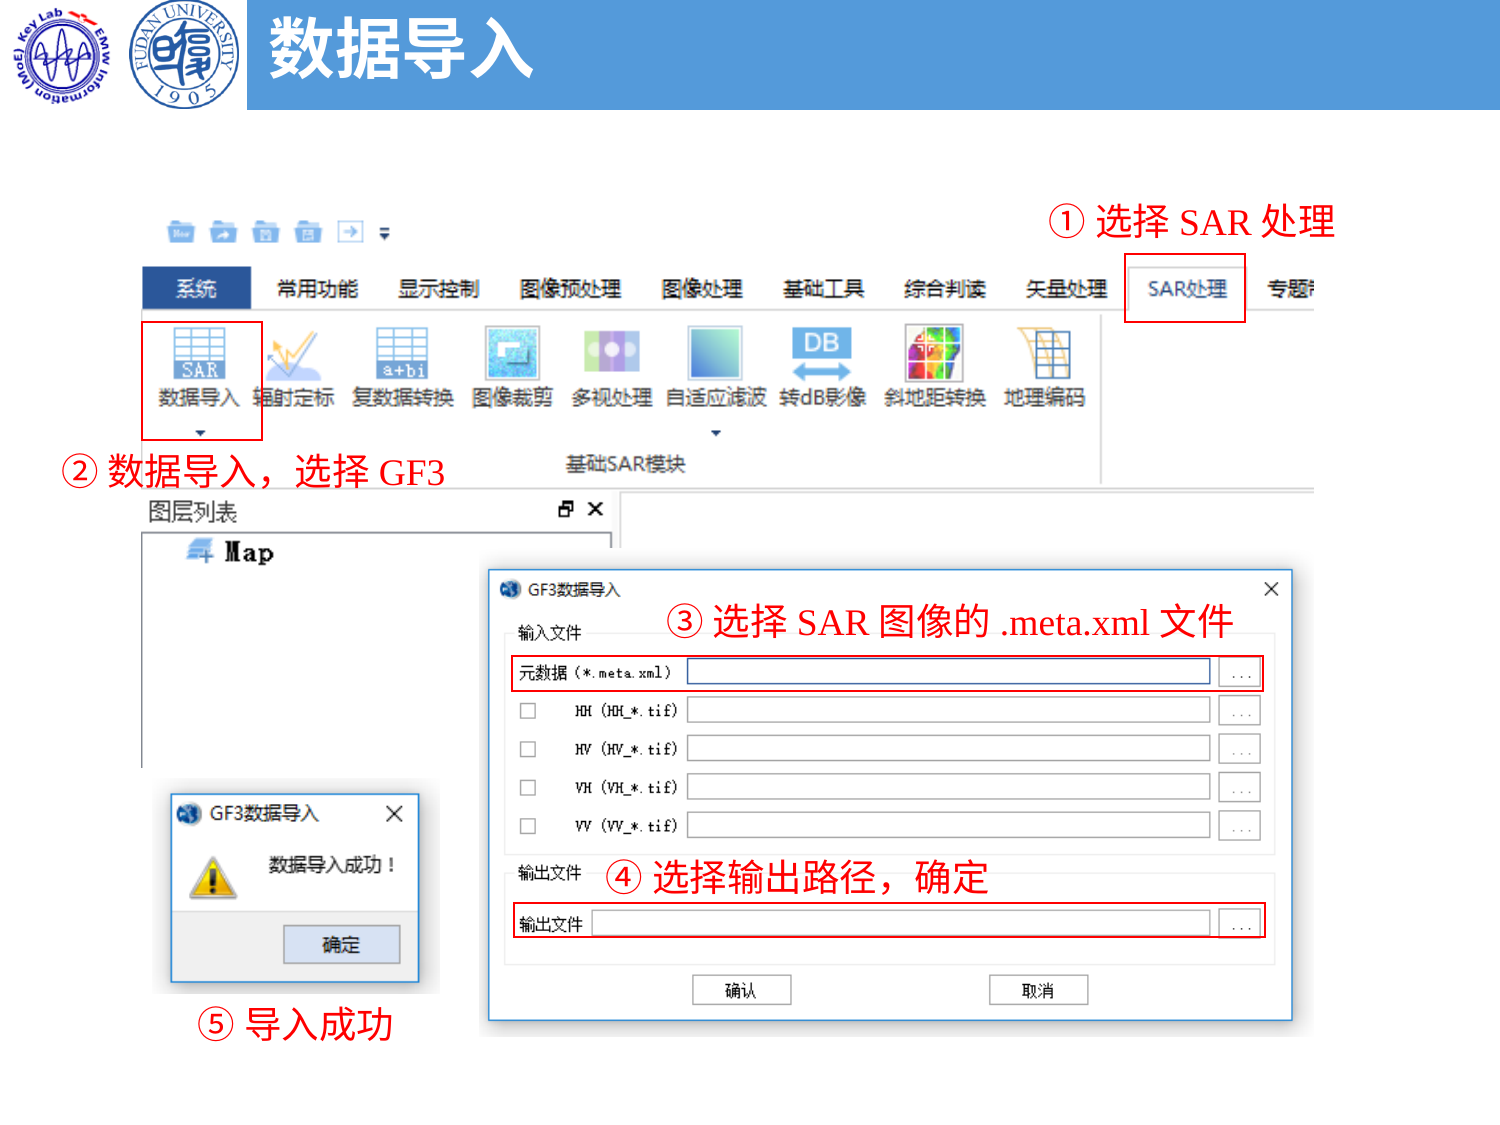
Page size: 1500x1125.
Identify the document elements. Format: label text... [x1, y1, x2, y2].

picture [141, 208, 1314, 1037]
text_box ①选择SAR处理 [1033, 190, 1351, 251]
text_box ②数据导入，选择GF3 [46, 440, 141, 500]
picture [152, 778, 440, 994]
text_box 数据导入 [253, 0, 1365, 95]
text_box ⑤导入成功 [183, 994, 410, 1054]
picture [0, 3, 122, 109]
picture [129, 0, 239, 109]
